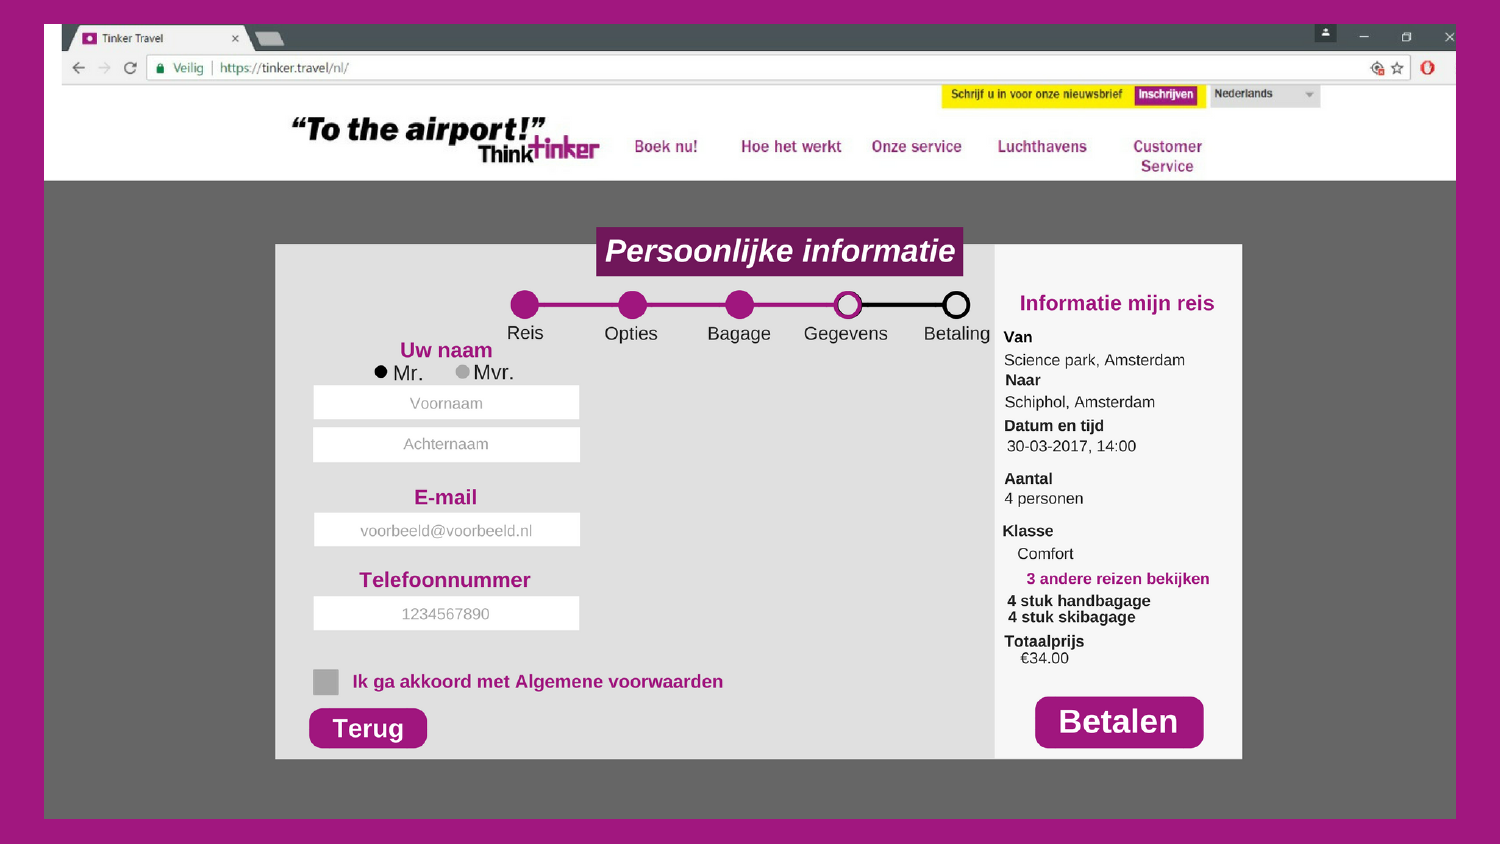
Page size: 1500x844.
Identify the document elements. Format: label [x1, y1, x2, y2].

picture [44, 24, 1456, 819]
